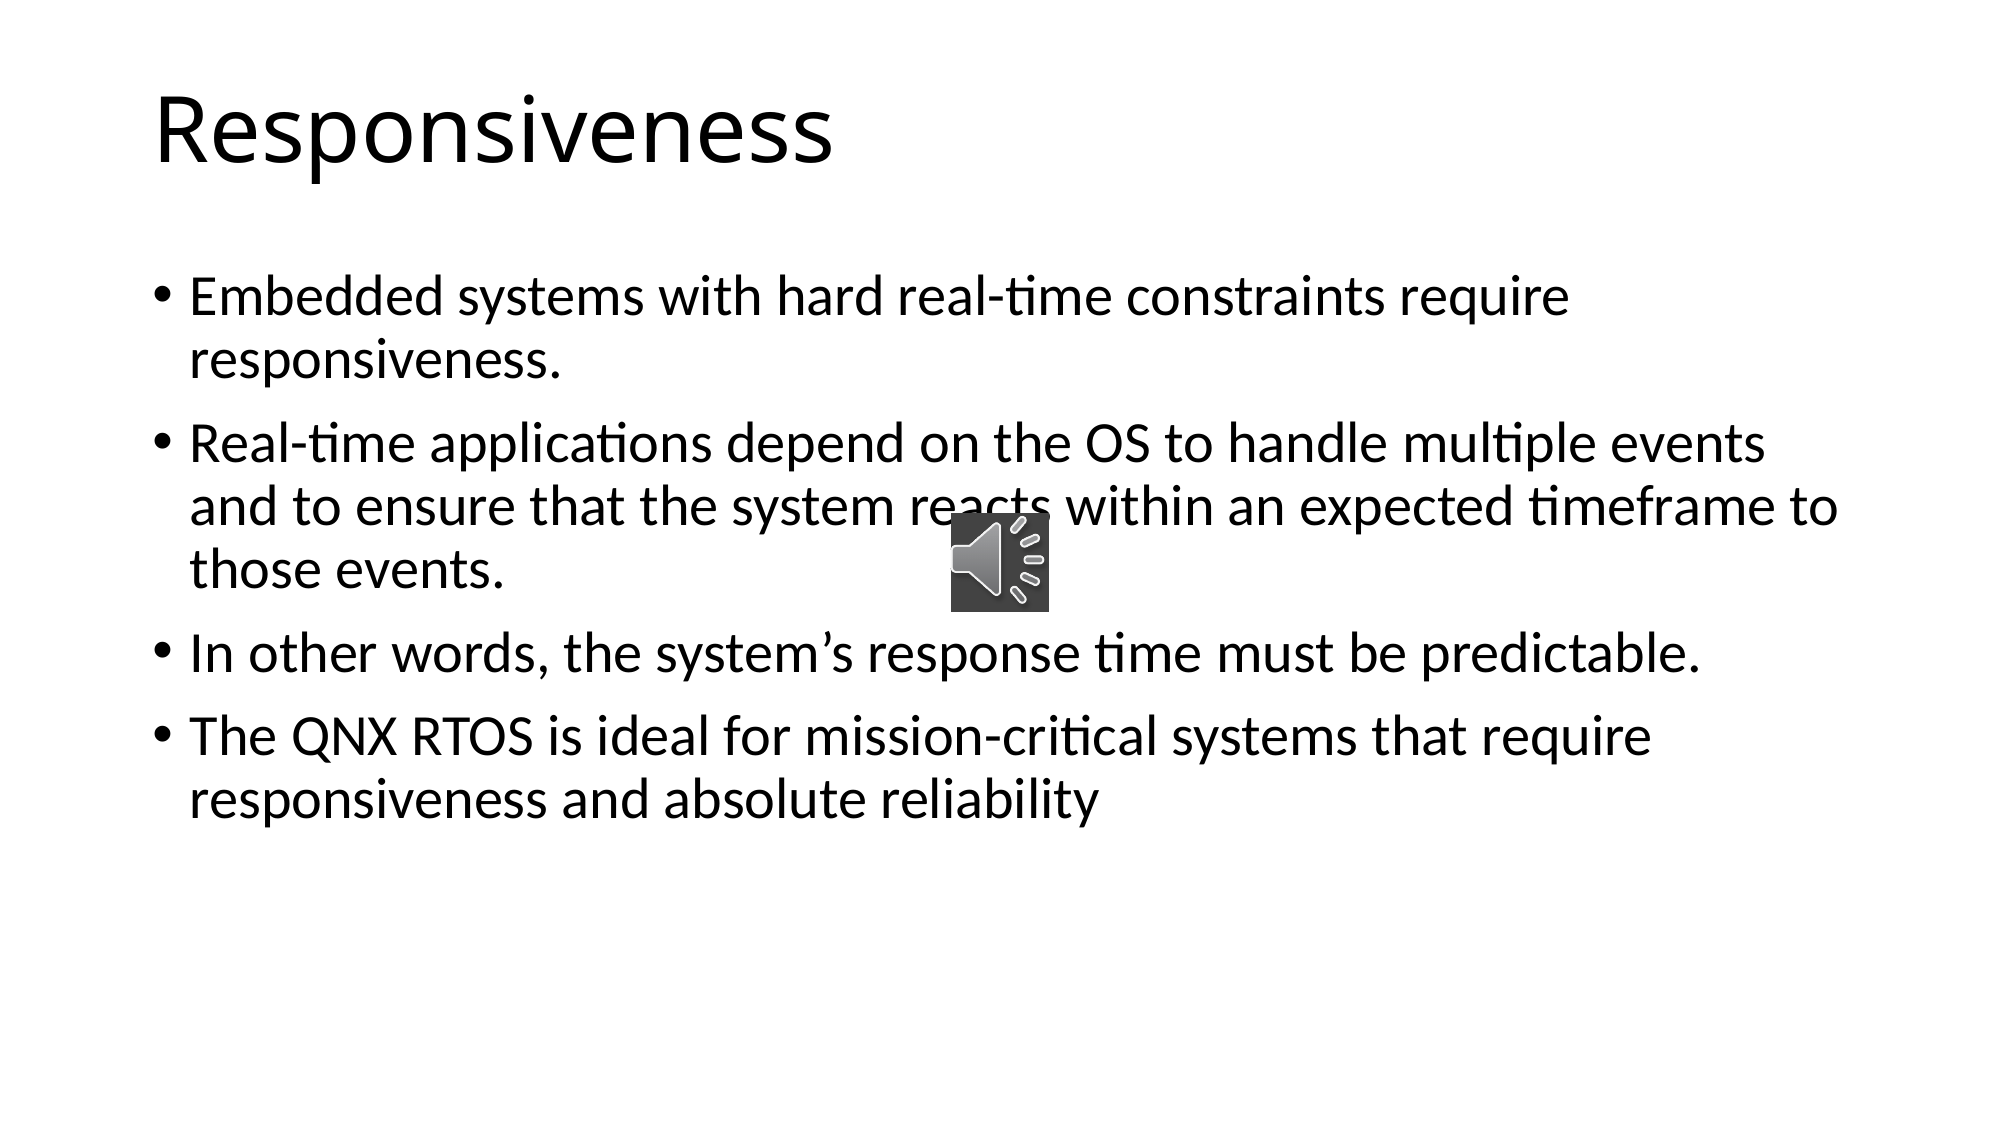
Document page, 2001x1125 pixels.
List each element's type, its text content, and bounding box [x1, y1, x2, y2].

title Responsiveness [137, 59, 1863, 207]
list Embedded systems with hard real-time constraints require responsiveness. Real-time applications depend on the OS to handle multiple events and to ensure that the system reacts within an expected timeframe to those events. In other words, the system’s response time must be predictable. The QNX RTOS is ideal for mission-critical systems that require responsiveness and absolute reliability [137, 257, 1863, 1044]
picture [949, 512, 1050, 613]
